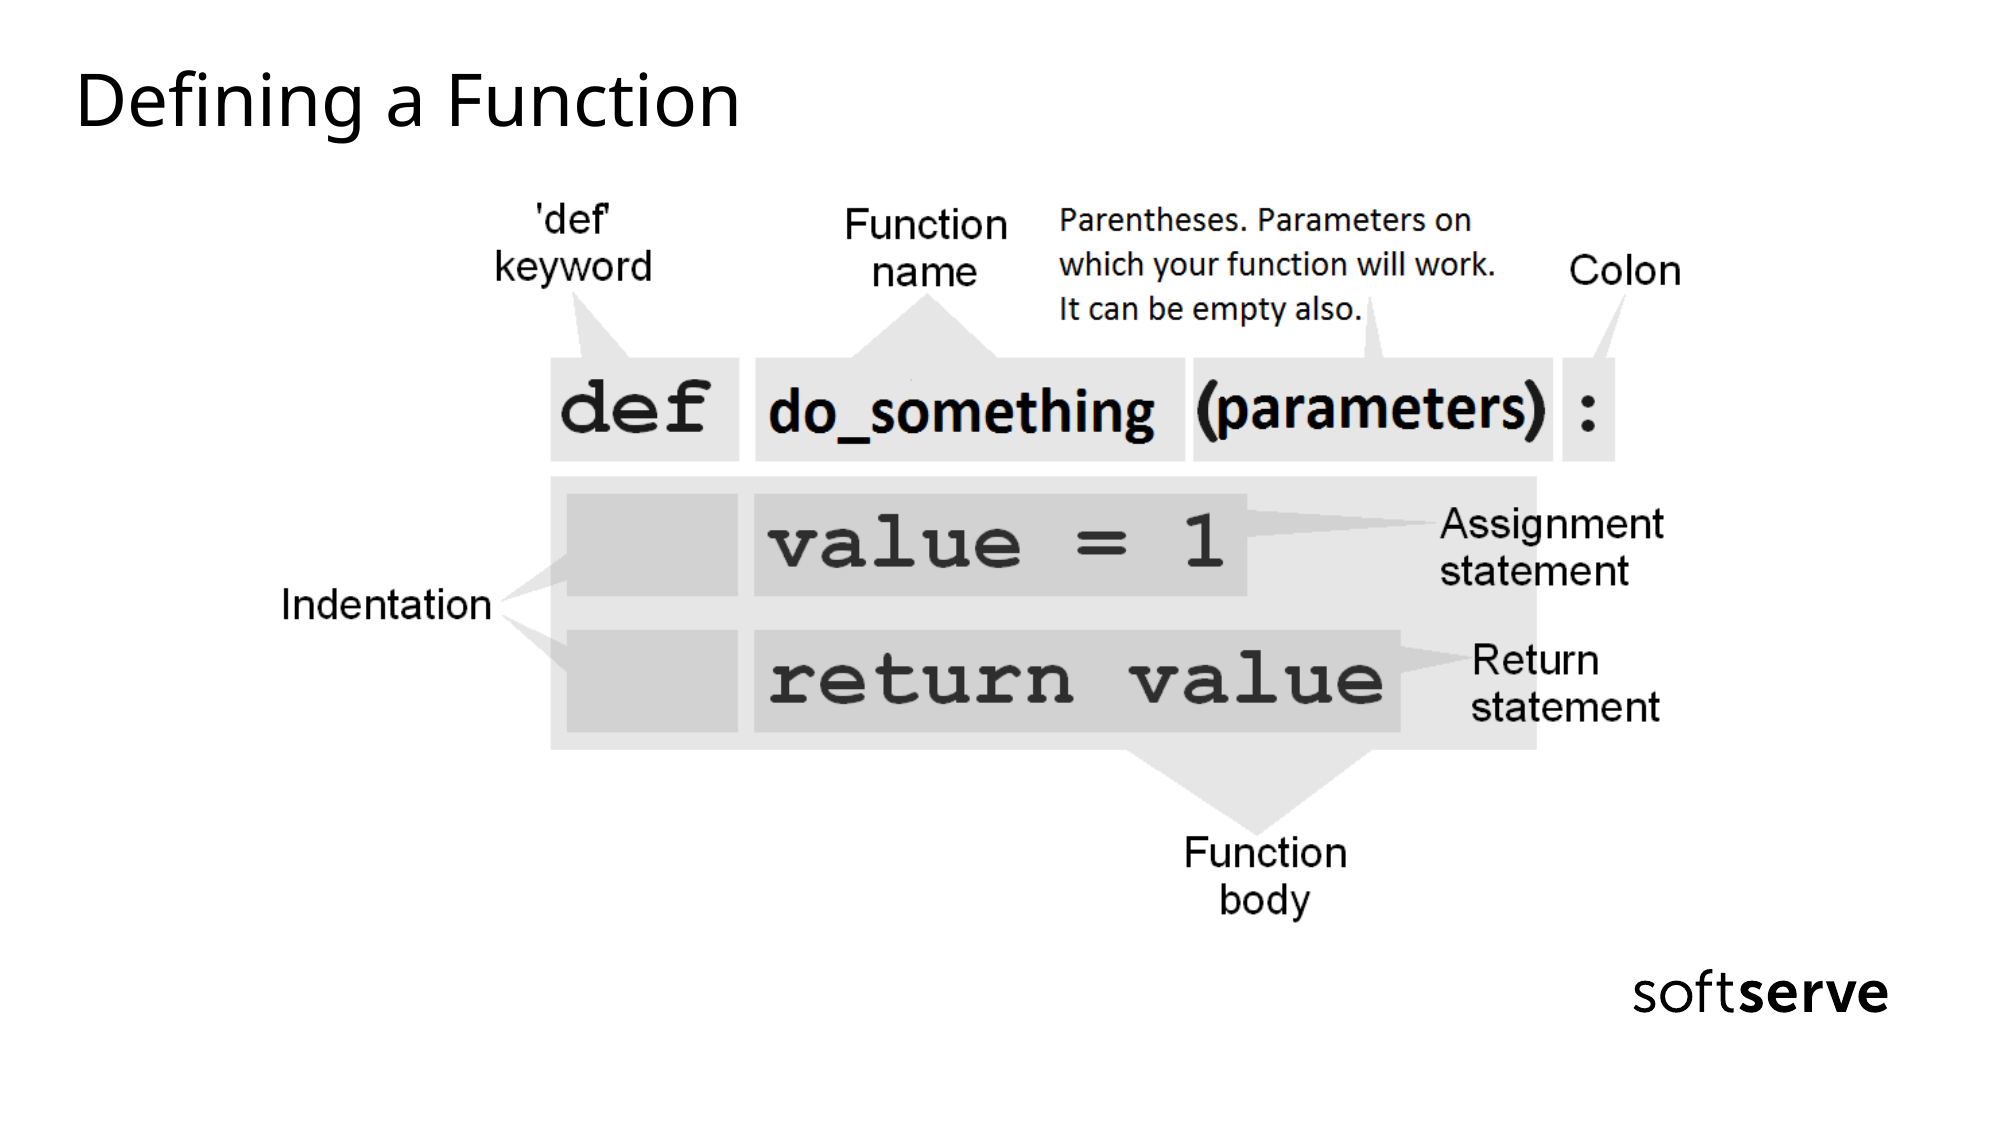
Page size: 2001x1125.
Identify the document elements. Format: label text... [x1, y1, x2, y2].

picture [268, 188, 1692, 932]
title Defining a Function [59, 56, 1957, 143]
